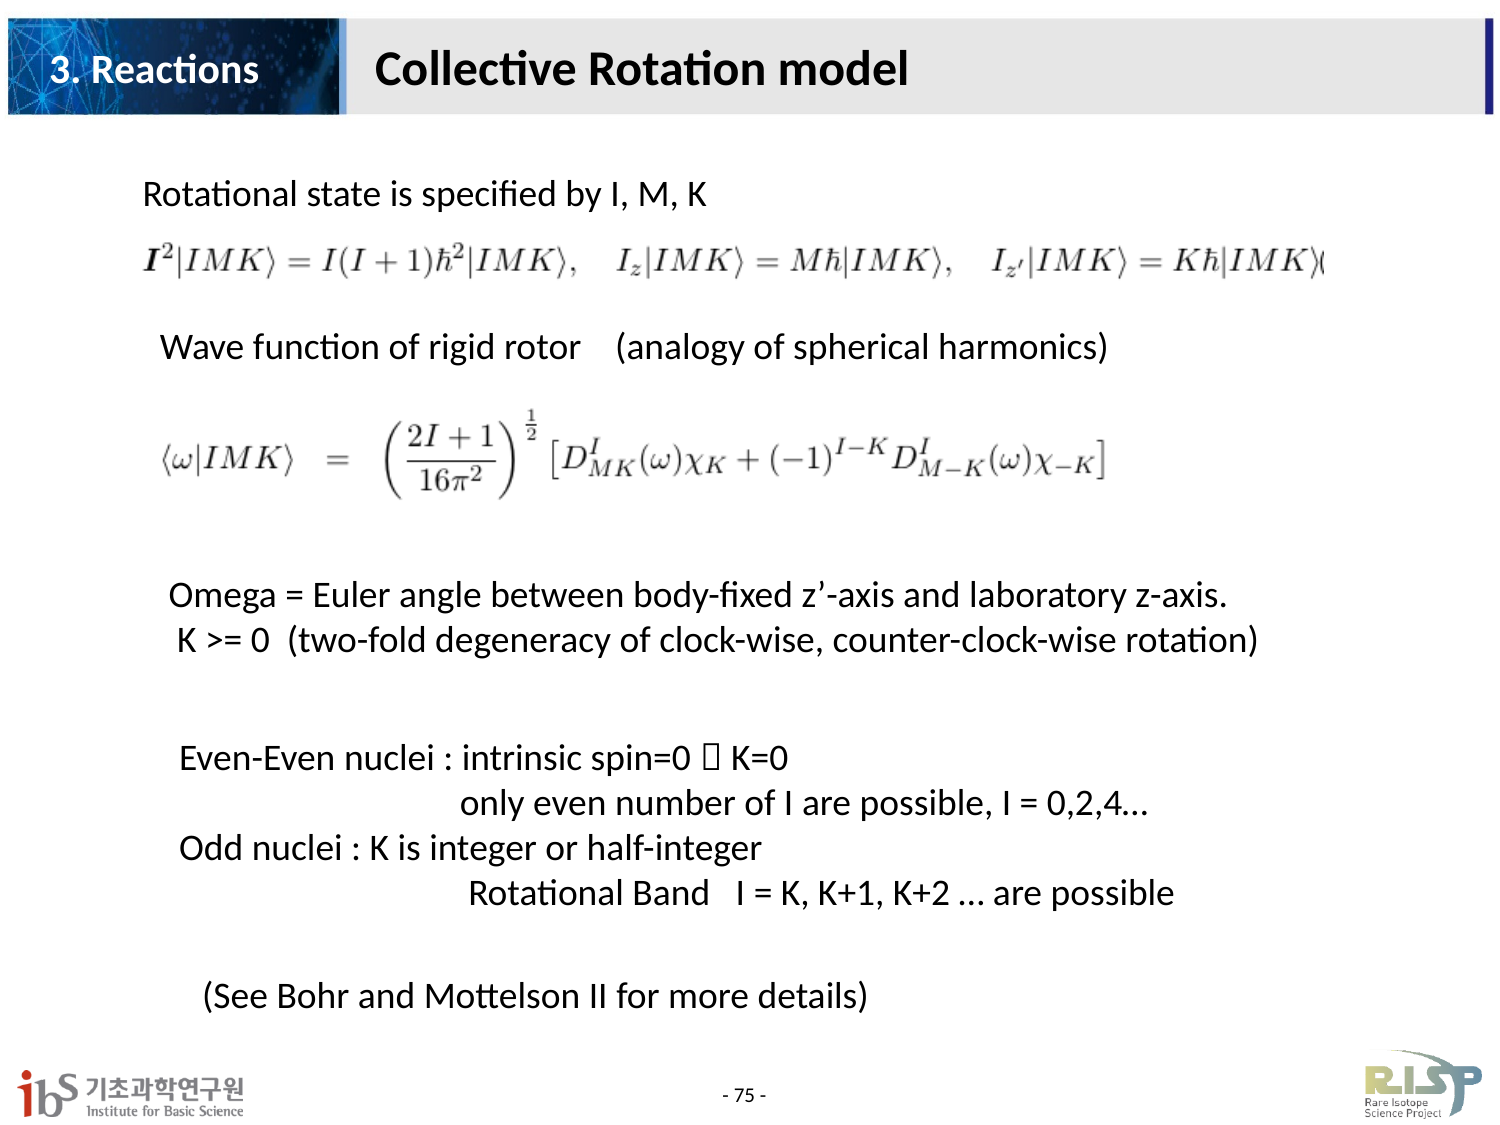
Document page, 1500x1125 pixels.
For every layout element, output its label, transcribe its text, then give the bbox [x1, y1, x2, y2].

picture [17, 1070, 243, 1117]
picture [1364, 1049, 1482, 1119]
text_box Rotational state is specified by I, M, K [127, 161, 723, 221]
picture [156, 385, 1117, 519]
picture [135, 227, 1324, 293]
picture [2, 10, 1500, 130]
text_box (See Bohr and Mottelson II for more details) [187, 964, 885, 1024]
text_box Even-Even nuclei : intrinsic spin=0  K=0 only even number of I are possible, I = 0,2,4… Odd nuclei : K is integer or half-integer Rotational Band I = K, K+1, K+2 … are possible [164, 725, 1191, 921]
text_box Omega = Euler angle between body-fixed z’-axis and laboratory z-axis. K >= 0 (two-fold degeneracy of clock-wise, counter-clock-wise rotation) [153, 562, 1275, 668]
text_box Wave function of rigid rotor (analogy of spherical harmonics) [145, 314, 1125, 375]
